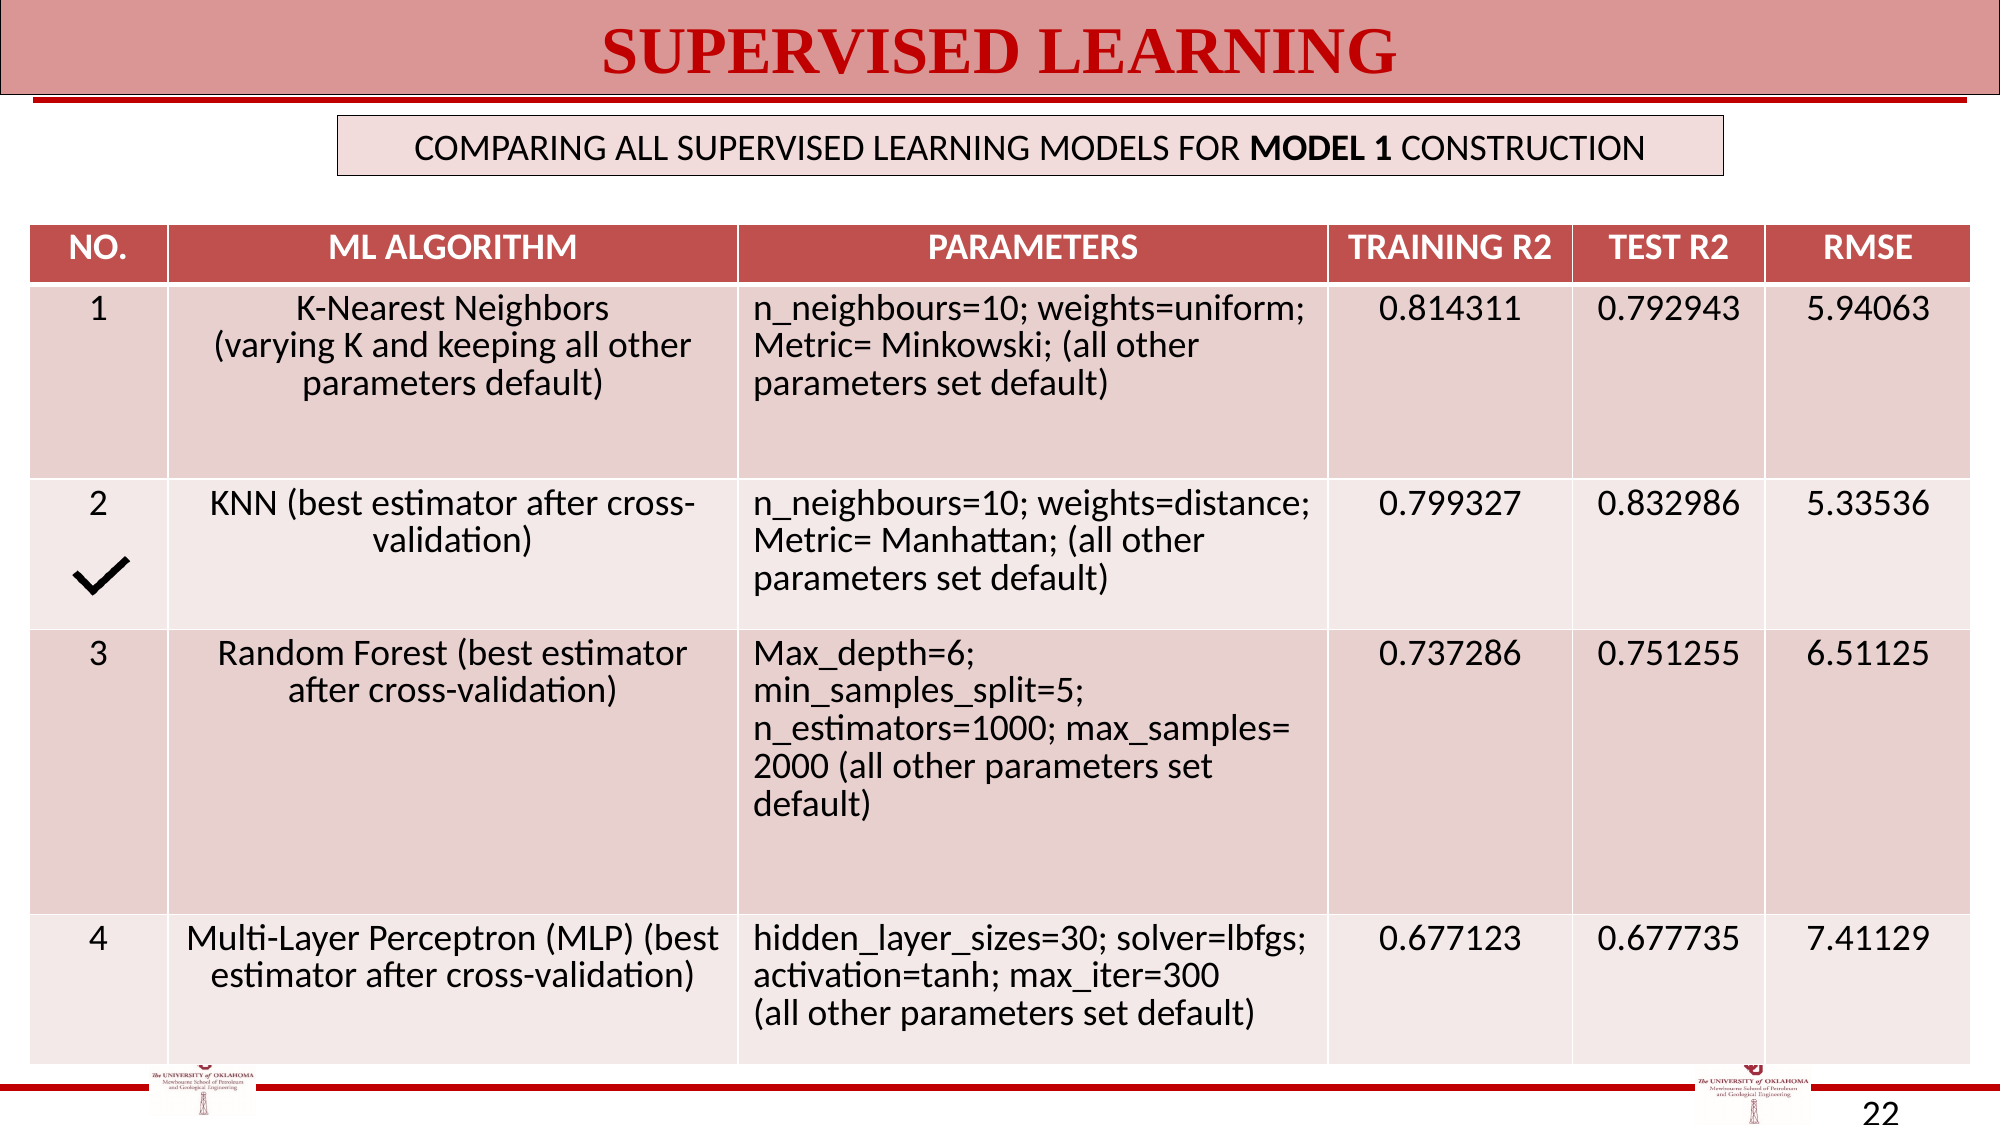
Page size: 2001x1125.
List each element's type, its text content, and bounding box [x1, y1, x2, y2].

table_cell Multi-Layer Perceptron (MLP) (best estimator after cross-validation) [169, 915, 737, 1064]
table_cell 3 [30, 630, 167, 914]
slide_number 22 [1847, 1082, 1975, 1125]
picture [71, 545, 131, 605]
table_cell KNN (best estimator after cross-validation) [169, 480, 737, 629]
table_cell 0.792943 [1573, 287, 1764, 478]
table_cell hidden_layer_sizes=30; solver=lbfgs; activation=tanh; max_iter=300 (all other parameters set default) [739, 915, 1327, 1064]
table_cell Random Forest (best estimator after cross-validation) [169, 630, 737, 914]
table_header TRAINING R2 [1329, 225, 1572, 282]
table_cell 0.737286 [1329, 630, 1572, 914]
table_header ML ALGORITHM [169, 225, 737, 282]
table_cell 7.41129 [1766, 915, 1970, 1064]
table_header NO. [30, 225, 167, 282]
table_cell 0.677735 [1573, 915, 1764, 1064]
table_cell 5.33536 [1766, 480, 1970, 629]
table_cell 2 [30, 480, 167, 629]
table_cell 0.814311 [1329, 287, 1572, 478]
table_header PARAMETERS [739, 225, 1327, 282]
table_cell 0.832986 [1573, 480, 1764, 629]
table_cell 1 [30, 287, 167, 478]
picture [149, 1049, 256, 1116]
table_cell n_neighbours=10; weights=distance; Metric= Manhattan; (all other parameters set default) [739, 480, 1327, 629]
table_header TEST R2 [1573, 225, 1764, 282]
table_cell 6.51125 [1766, 630, 1970, 914]
table_header RMSE [1766, 225, 1970, 282]
table_cell n_neighbours=10; weights=uniform; Metric= Minkowski; (all other parameters set default) [739, 287, 1327, 478]
text_box COMPARING ALL SUPERVISED LEARNING MODELS FOR MODEL 1 CONSTRUCTION [337, 115, 1724, 176]
table_cell 0.677123 [1329, 915, 1572, 1064]
table_cell 5.94063 [1766, 287, 1970, 478]
table_cell 0.799327 [1329, 480, 1572, 629]
table_cell 4 [30, 915, 167, 1064]
table_cell K-Nearest Neighbors (varying K and keeping all other parameters default) [169, 287, 737, 478]
table_cell 0.751255 [1573, 630, 1764, 914]
table_cell Max_depth=6; min_samples_split=5; n_estimators=1000; max_samples= 2000 (all other parameters set default) [739, 630, 1327, 914]
picture [1695, 1053, 1811, 1125]
text_box SUPERVISED LEARNING [0, 0, 2000, 95]
